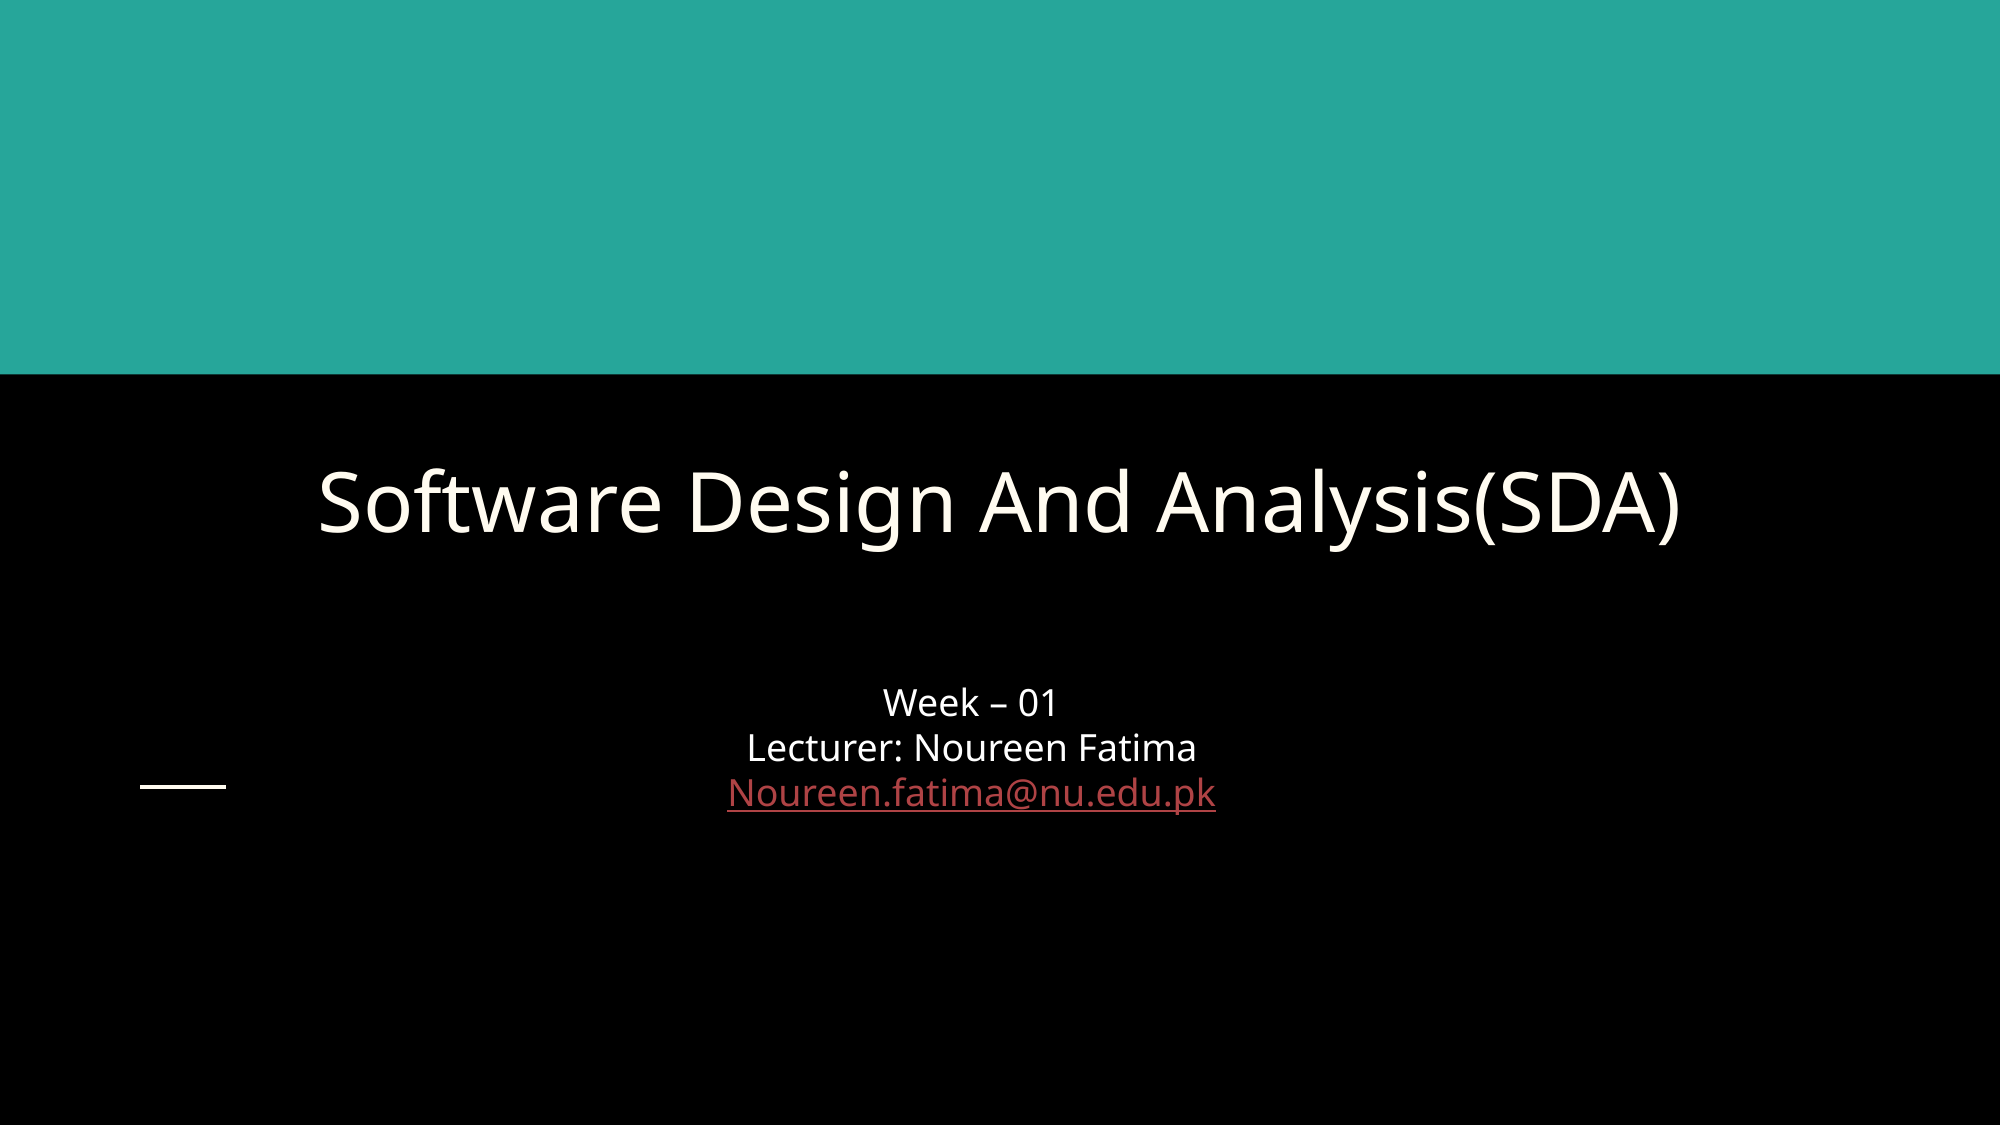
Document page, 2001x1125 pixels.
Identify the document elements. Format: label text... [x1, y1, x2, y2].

title Software Design And Analysis(SDA) [256, 343, 1744, 672]
subtitle Week – 01 Lecturer: Noureen Fatima Noureen.fatima@nu.edu.pk [227, 671, 1716, 747]
